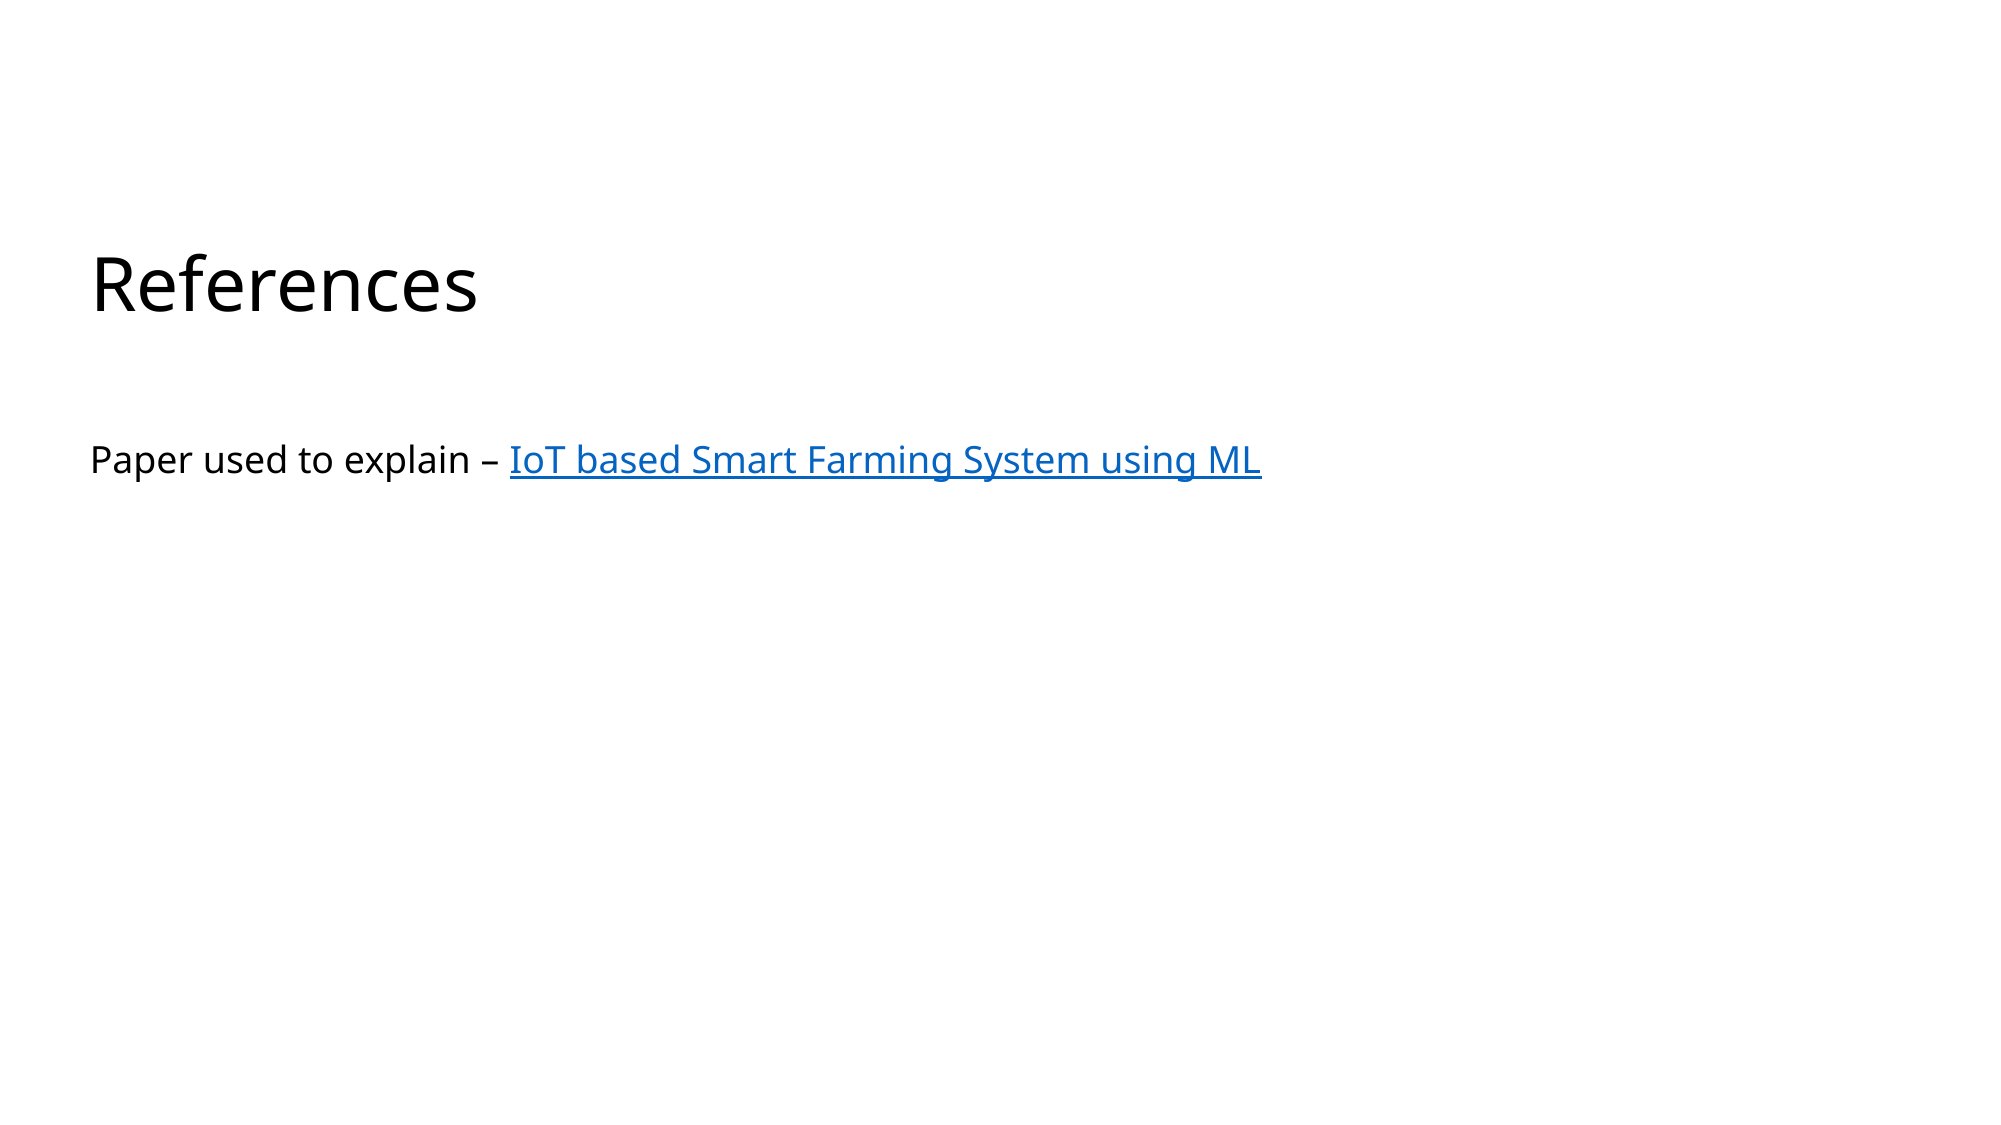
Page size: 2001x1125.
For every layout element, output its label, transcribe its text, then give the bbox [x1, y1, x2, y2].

title References [75, 149, 1300, 408]
list Paper used to explain – IoT based Smart Farming System using ML [75, 416, 1925, 975]
